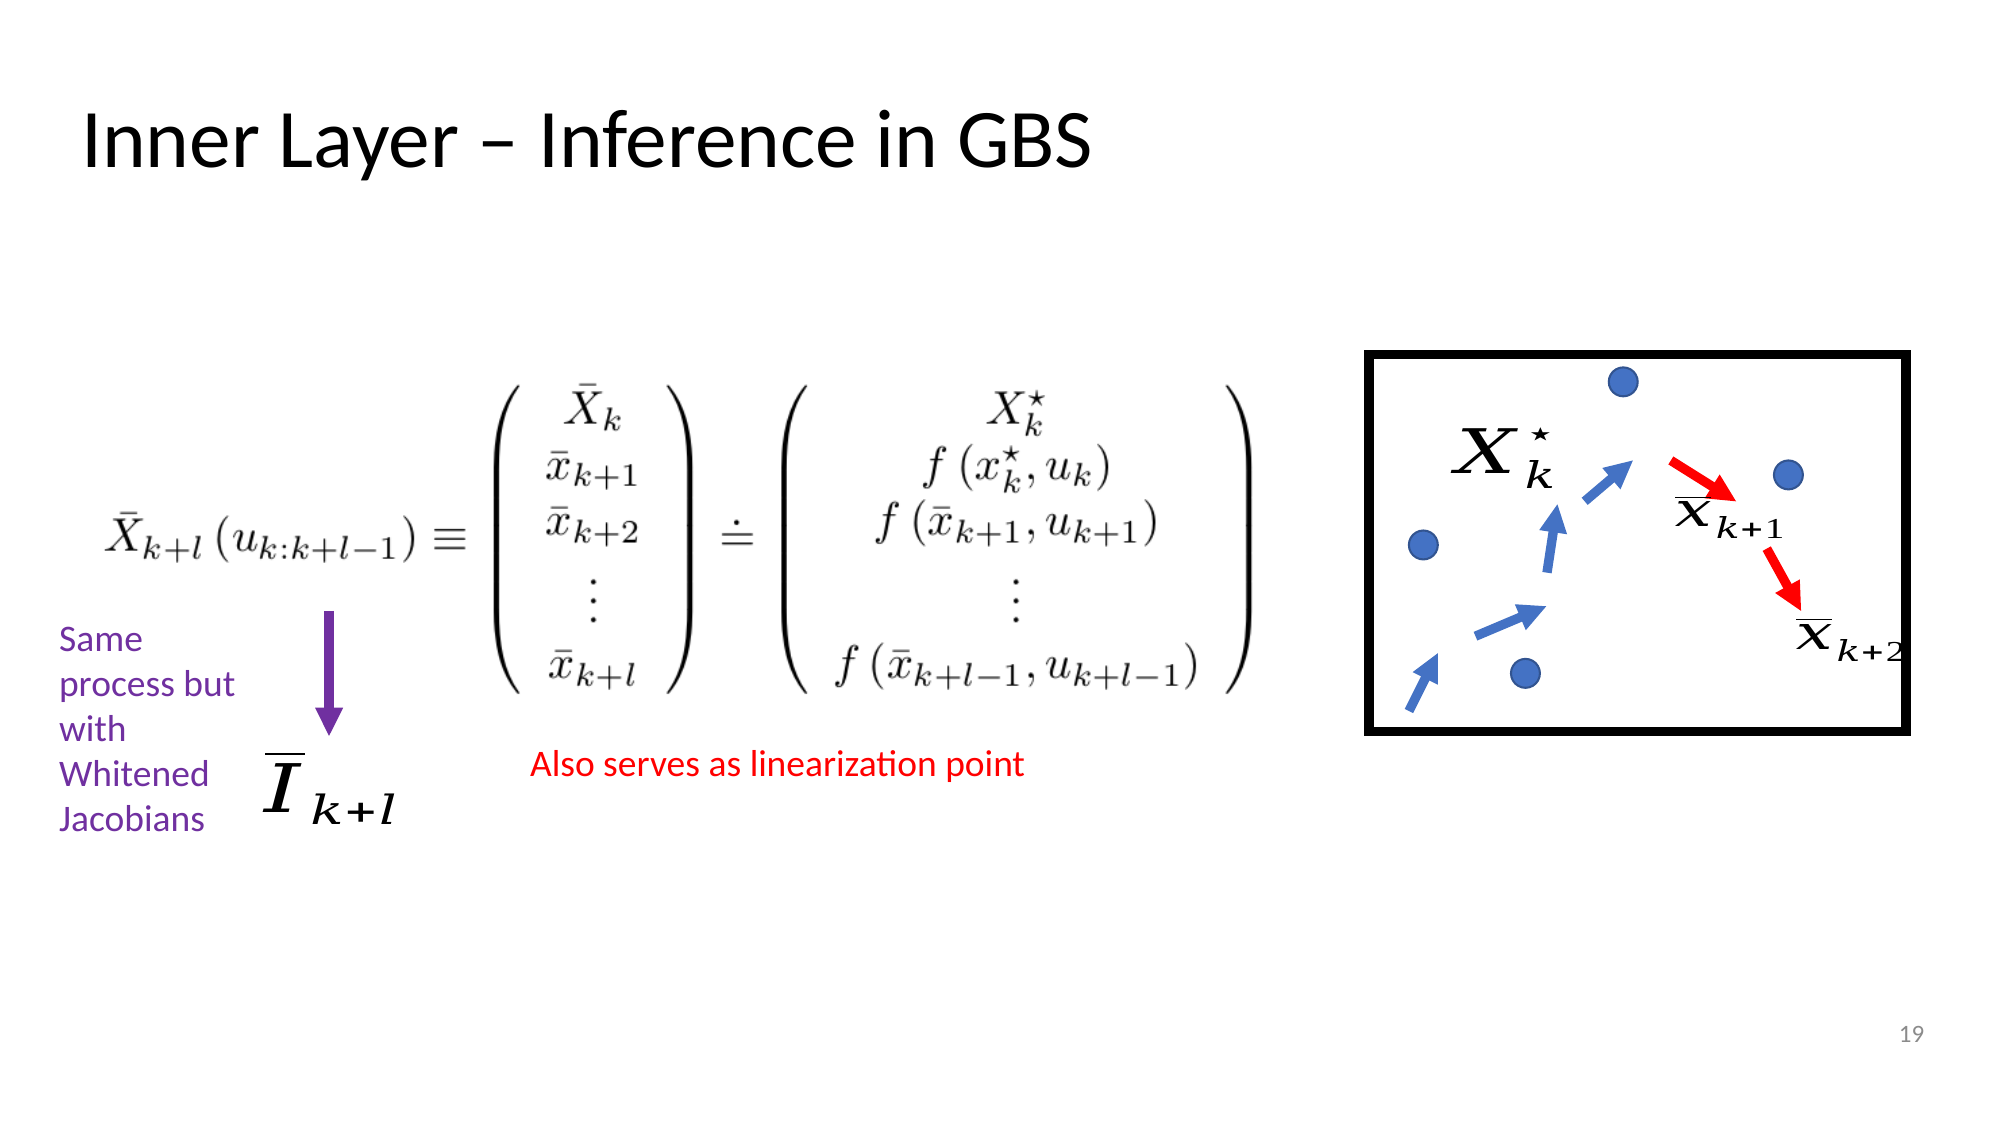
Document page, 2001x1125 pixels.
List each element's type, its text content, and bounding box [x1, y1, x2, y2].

slide_number 19 [1489, 1002, 1940, 1063]
picture [78, 367, 1259, 713]
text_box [1369, 354, 1906, 732]
text_box Also serves as linearization point [515, 731, 1041, 791]
text_box Inner Layer – Inference in GBS [66, 77, 1109, 192]
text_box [44, 606, 400, 849]
